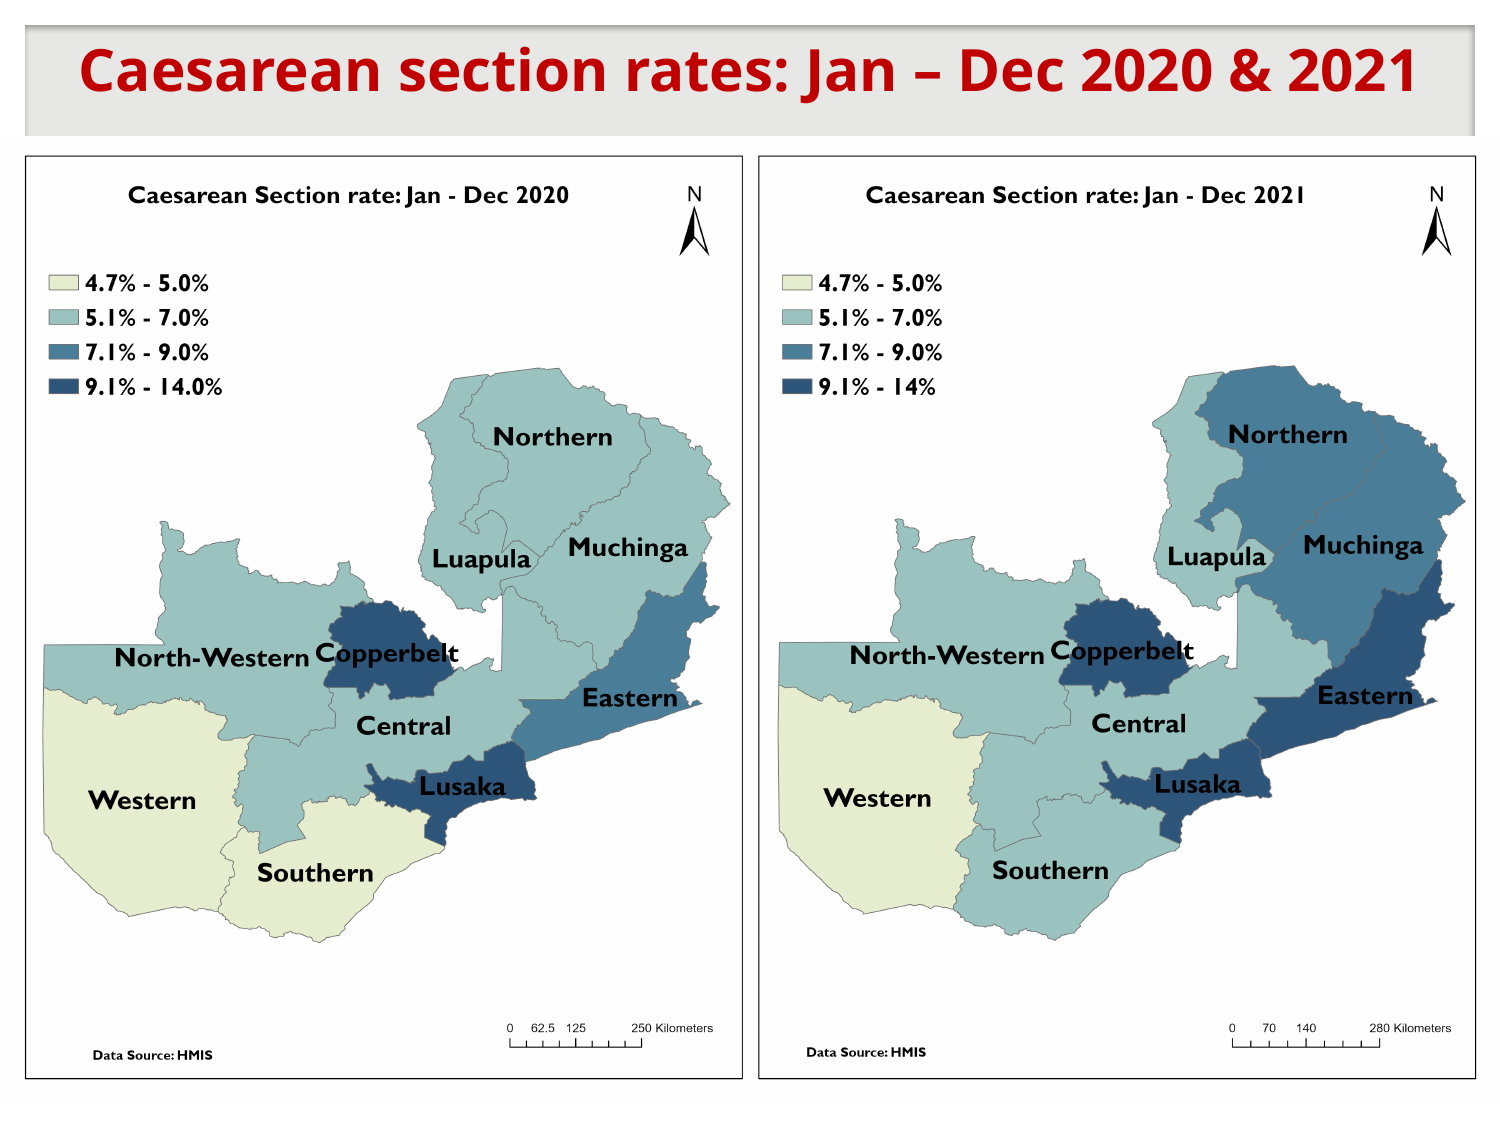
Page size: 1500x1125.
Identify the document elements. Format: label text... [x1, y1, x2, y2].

picture [0, 135, 1500, 1108]
text_box Caesarean section rates: Jan – Dec 2020 & 2021 [50, 25, 1450, 111]
